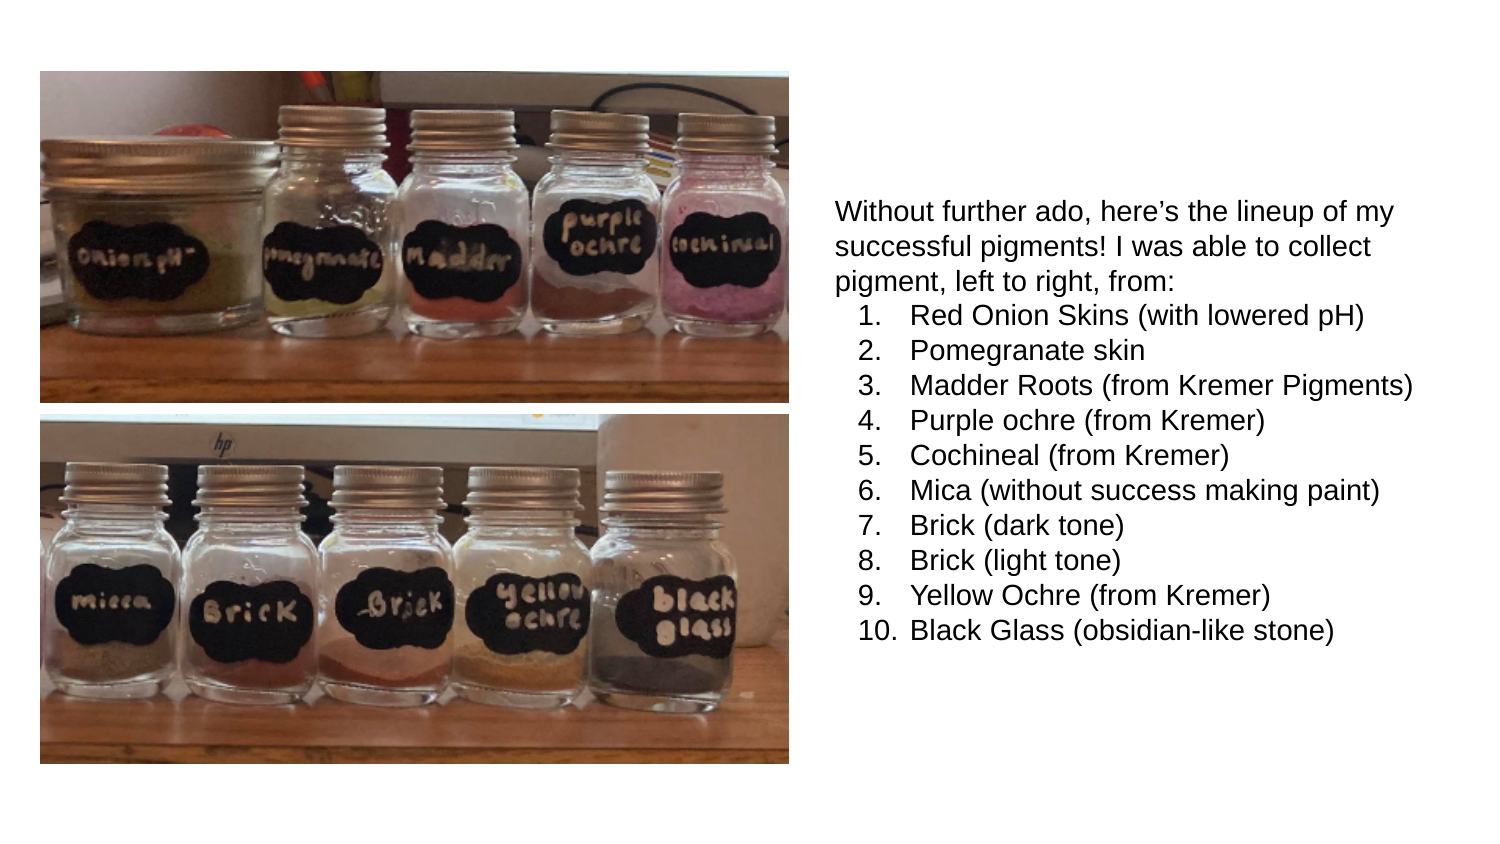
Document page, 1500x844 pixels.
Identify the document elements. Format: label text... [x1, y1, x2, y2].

picture [40, 71, 789, 403]
text_box Without further ado, here’s the lineup of my successful pigments! I was able to collect pigment, left to right, from: Red Onion Skins (with lowered pH) Pomegranate skin Madder Roots (from Kremer Pigments) Purple ochre (from Kremer) Cochineal (from Kremer) Mica (without success making paint) Brick (dark tone) Brick (light tone) Yellow Ochre (from Kremer) Black Glass (obsidian-like stone) [820, 176, 1463, 662]
picture [40, 414, 789, 765]
